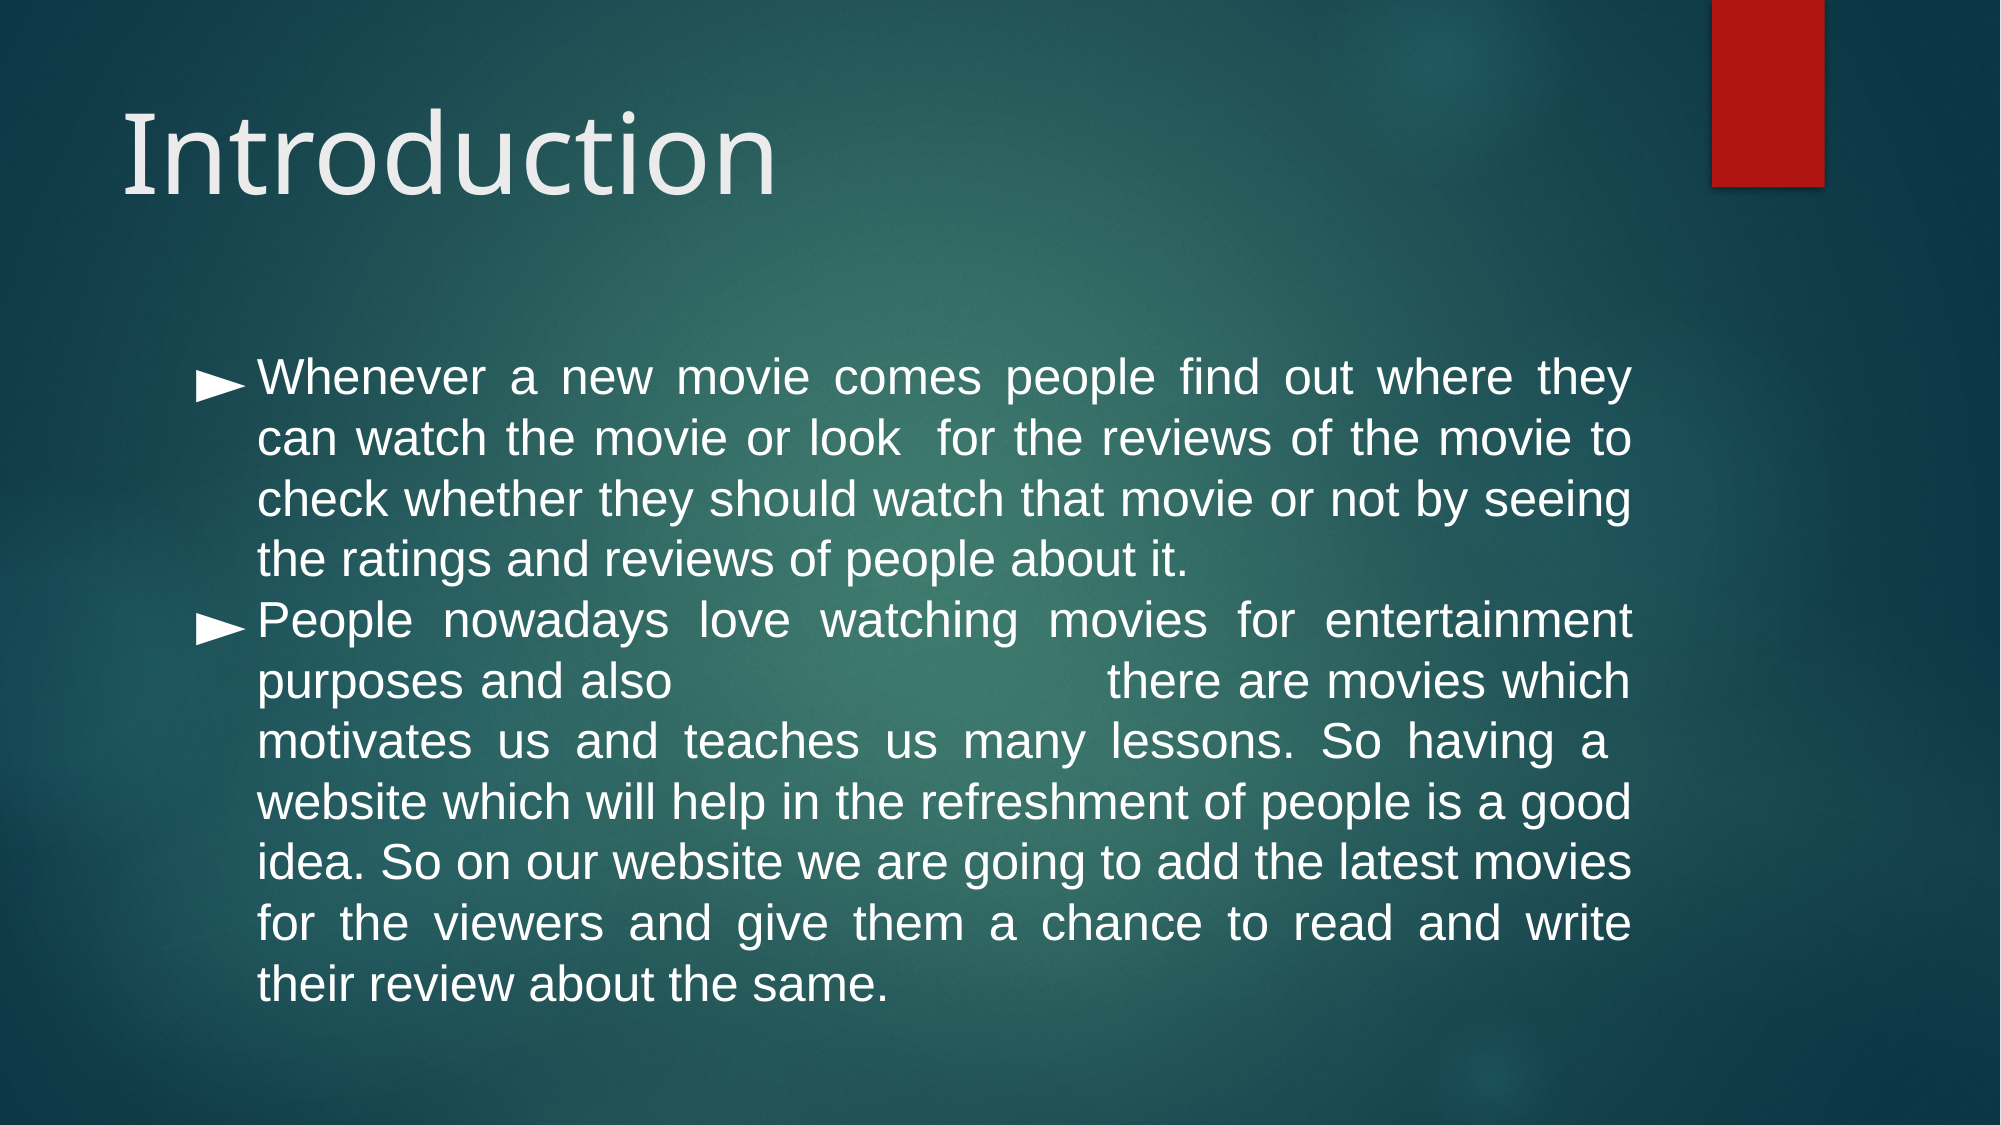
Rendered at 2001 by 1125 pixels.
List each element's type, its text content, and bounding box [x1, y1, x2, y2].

picture [0, 0, 2001, 1125]
list Whenever a new movie comes people find out where they can watch the movie or look for the reviews of the movie to check whether they should watch that movie or not by seeing the ratings and reviews of people about it. People nowadays love watching movies for entertainment purposes and also there are movies which motivates us and teaches us many lessons. So having a website which will help in the refreshment of people is a good idea. So on our website we are going to add the latest movies for the viewers and give them a chance to read and write their review about the same. [181, 336, 1649, 1025]
title Introduction [106, 74, 1649, 304]
